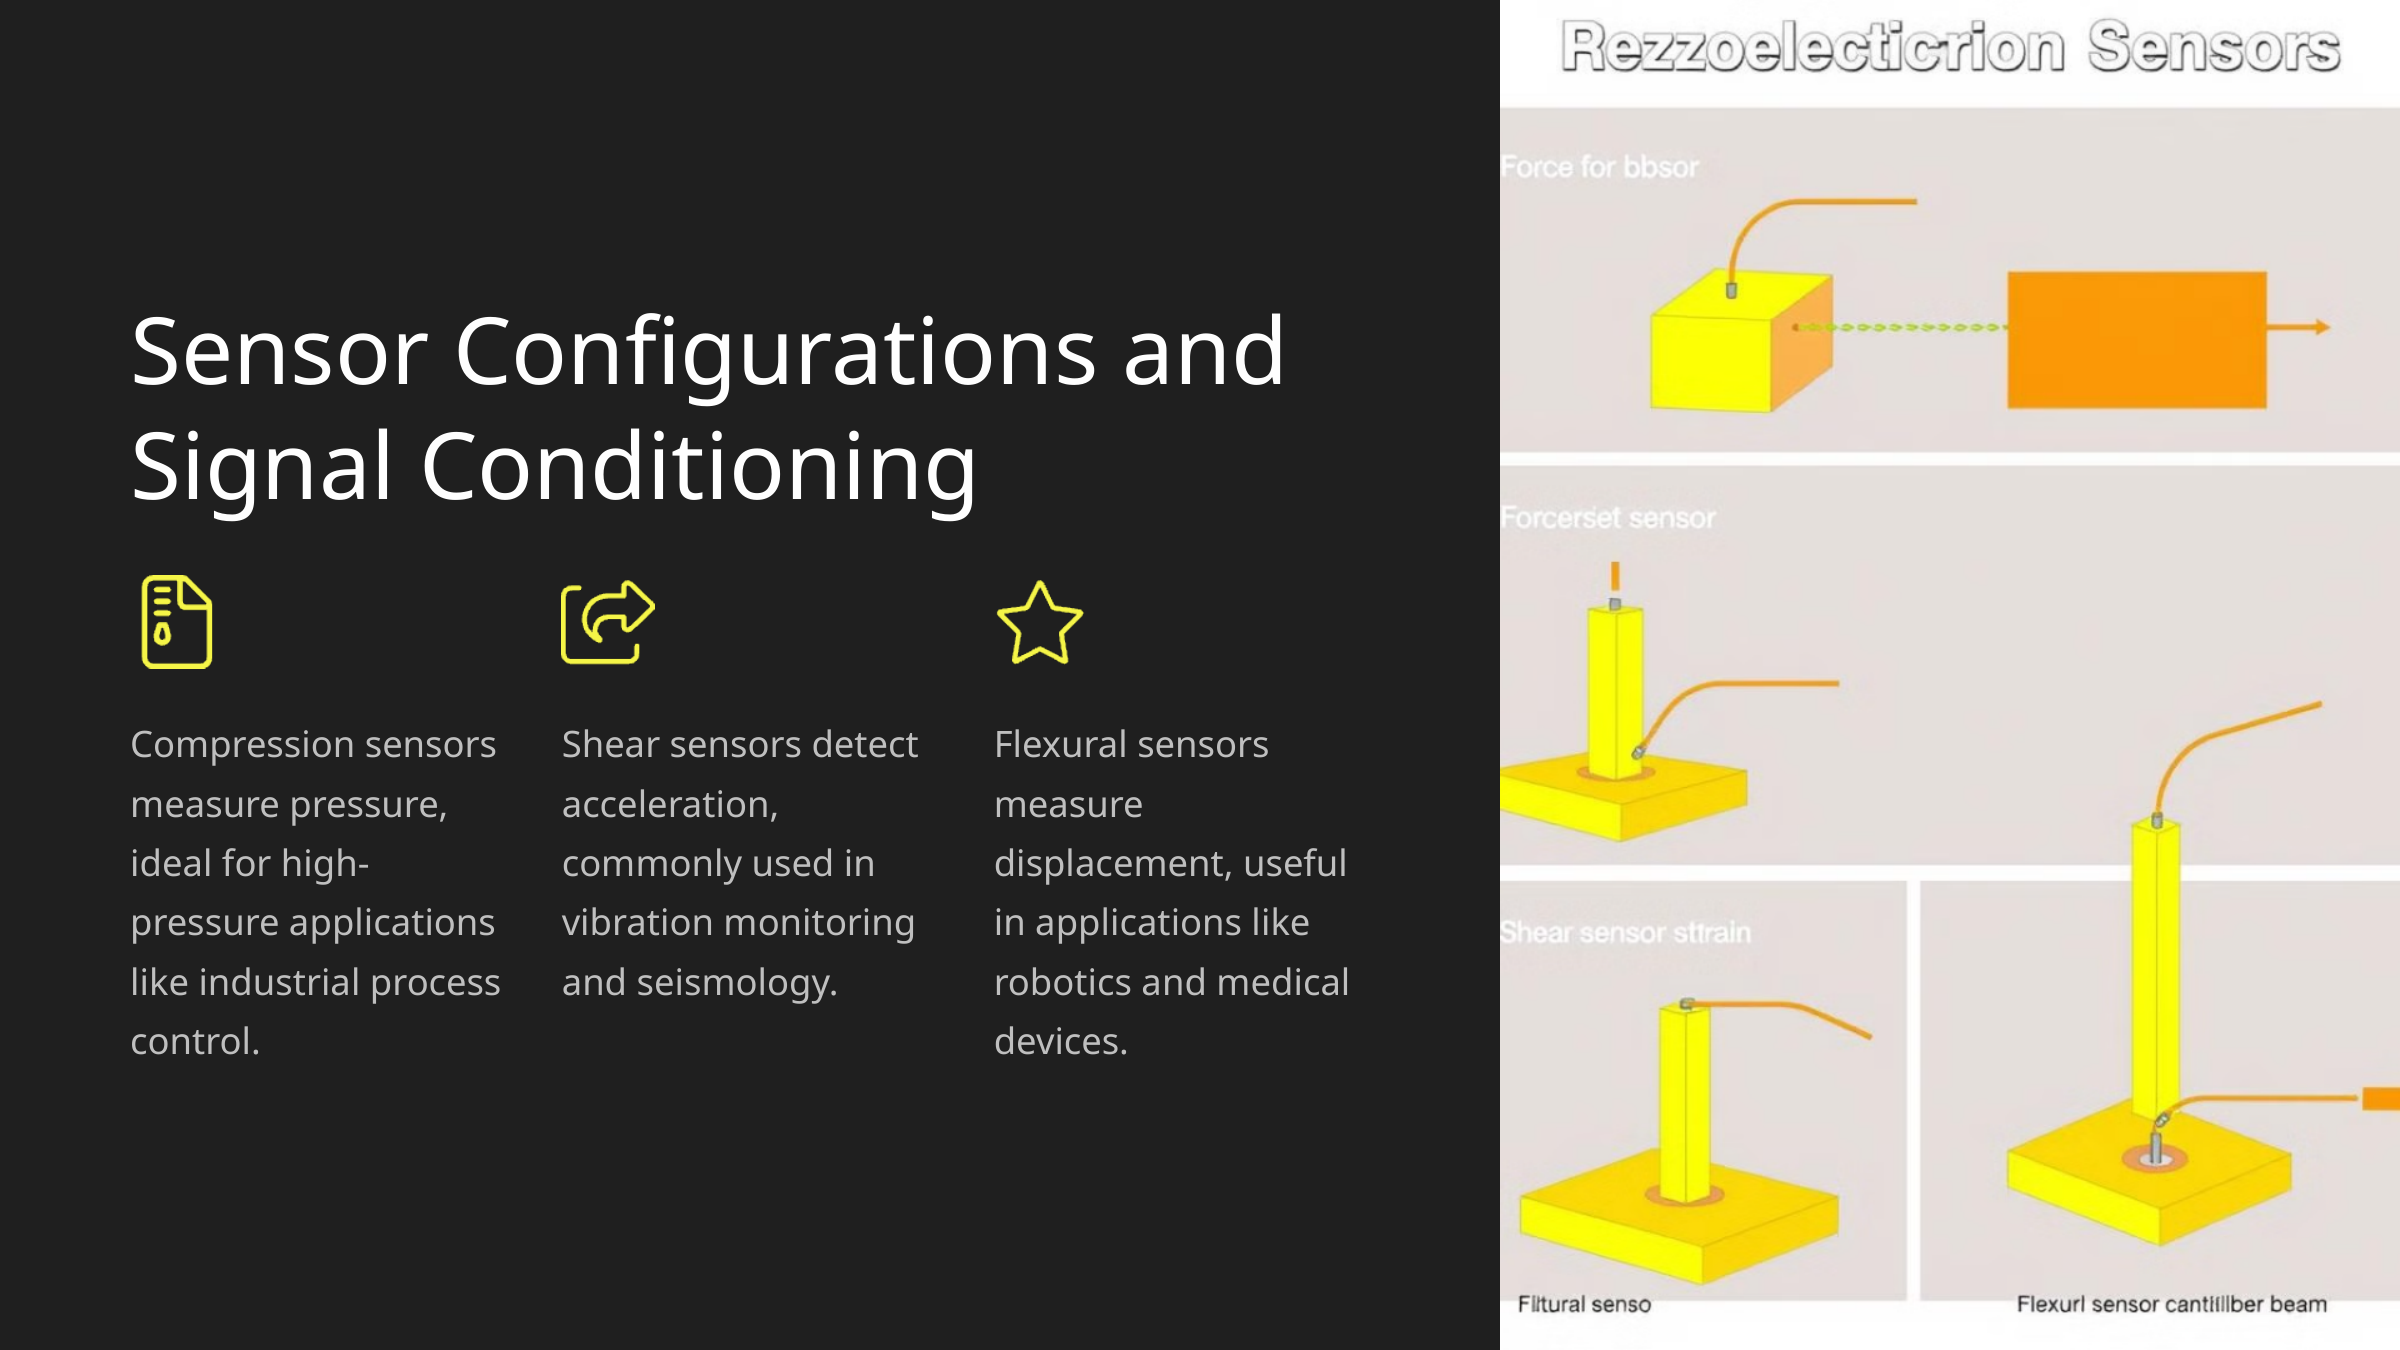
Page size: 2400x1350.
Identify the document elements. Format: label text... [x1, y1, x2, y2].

picture [130, 575, 224, 669]
text_box Flexural sensors measure displacement, useful in applications like robotics and medical devices. [993, 705, 1370, 1063]
text_box Sensor Configurations and Signal Conditioning [130, 287, 1370, 520]
picture [993, 575, 1087, 669]
picture [561, 575, 655, 669]
picture [1499, 0, 2400, 1350]
text_box Shear sensors detect acceleration, commonly used in vibration monitoring and seismology. [561, 705, 938, 1004]
text_box Compression sensors measure pressure, ideal for high-pressure applications like industrial process control. [130, 705, 507, 1063]
